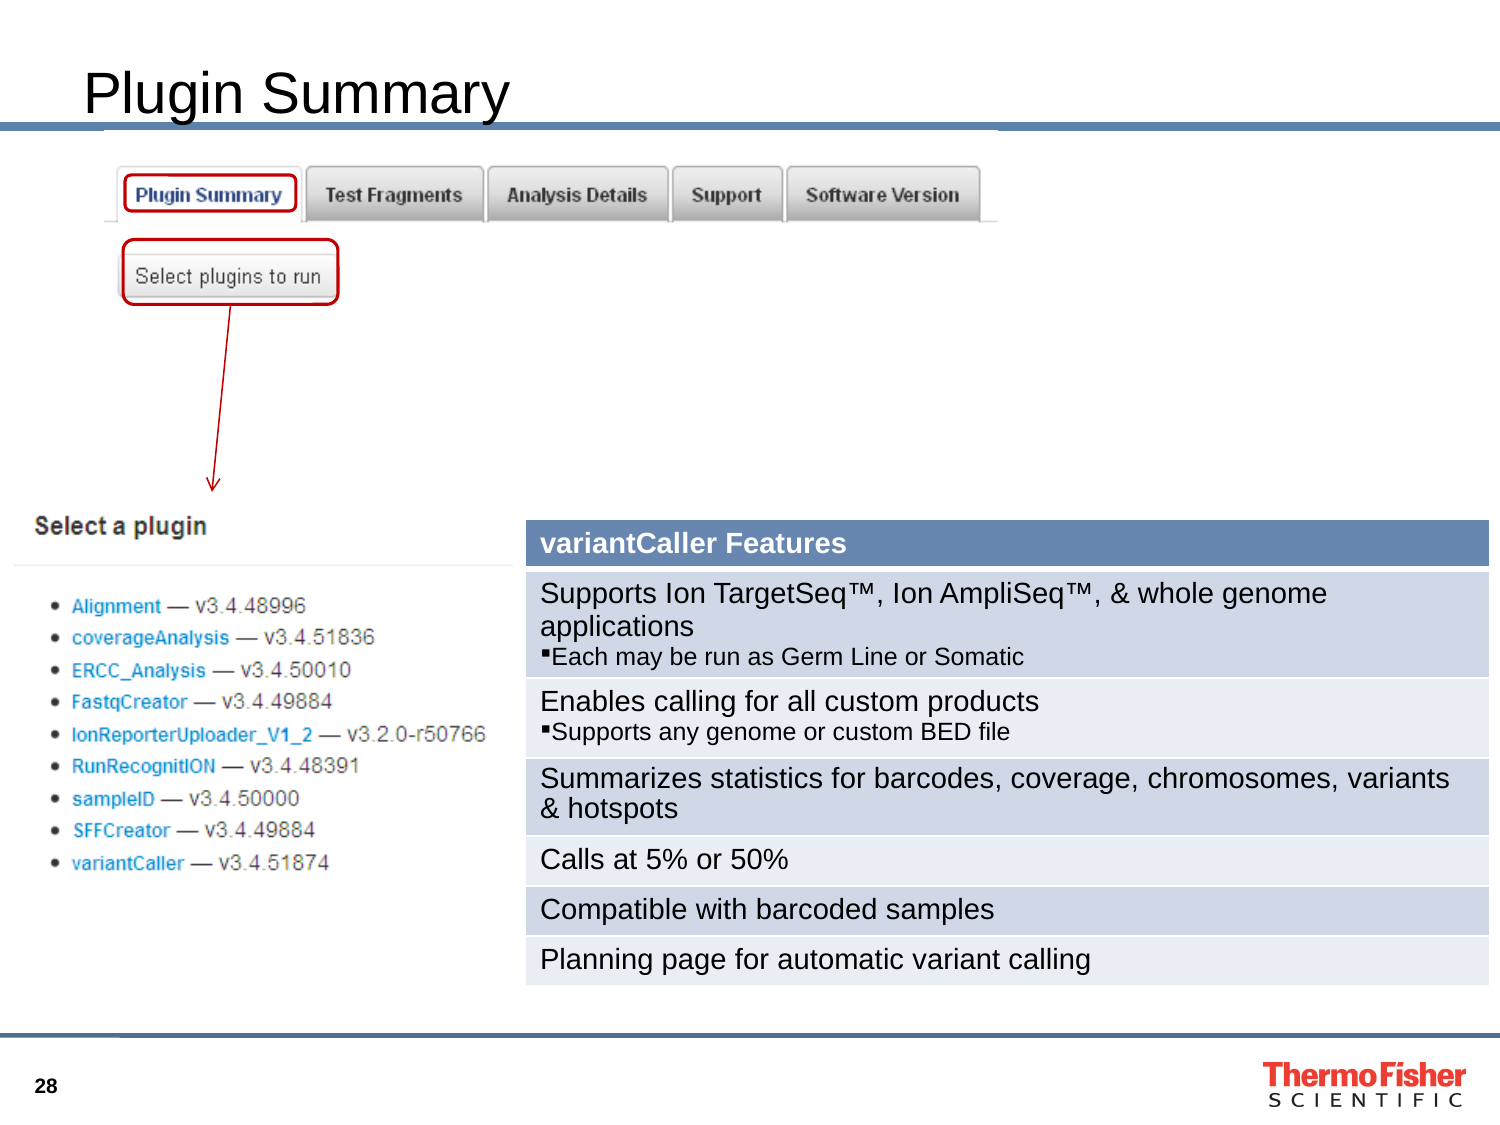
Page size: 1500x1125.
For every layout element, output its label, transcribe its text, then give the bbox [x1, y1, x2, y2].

table_header variantCaller Features [526, 520, 1489, 566]
table_cell Supports Ion TargetSeq™, Ion AmpliSeq™, & whole genome applications Each may be run as Germ Line or Somatic [526, 572, 1489, 677]
table_cell Planning page for automatic variant calling [526, 937, 1489, 985]
table_cell Enables calling for all custom products Supports any genome or custom BED file [526, 679, 1489, 757]
title Plugin Summary [67, 0, 1419, 188]
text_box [128, 389, 315, 409]
picture [104, 130, 998, 324]
table_cell Compatible with barcoded samples [526, 887, 1489, 935]
table_cell Summarizes statistics for barcodes, coverage, chromosomes, variants & hotspots [526, 759, 1489, 835]
table_cell Calls at 5% or 50% [526, 837, 1489, 885]
picture [13, 499, 513, 909]
picture [1263, 1062, 1466, 1107]
